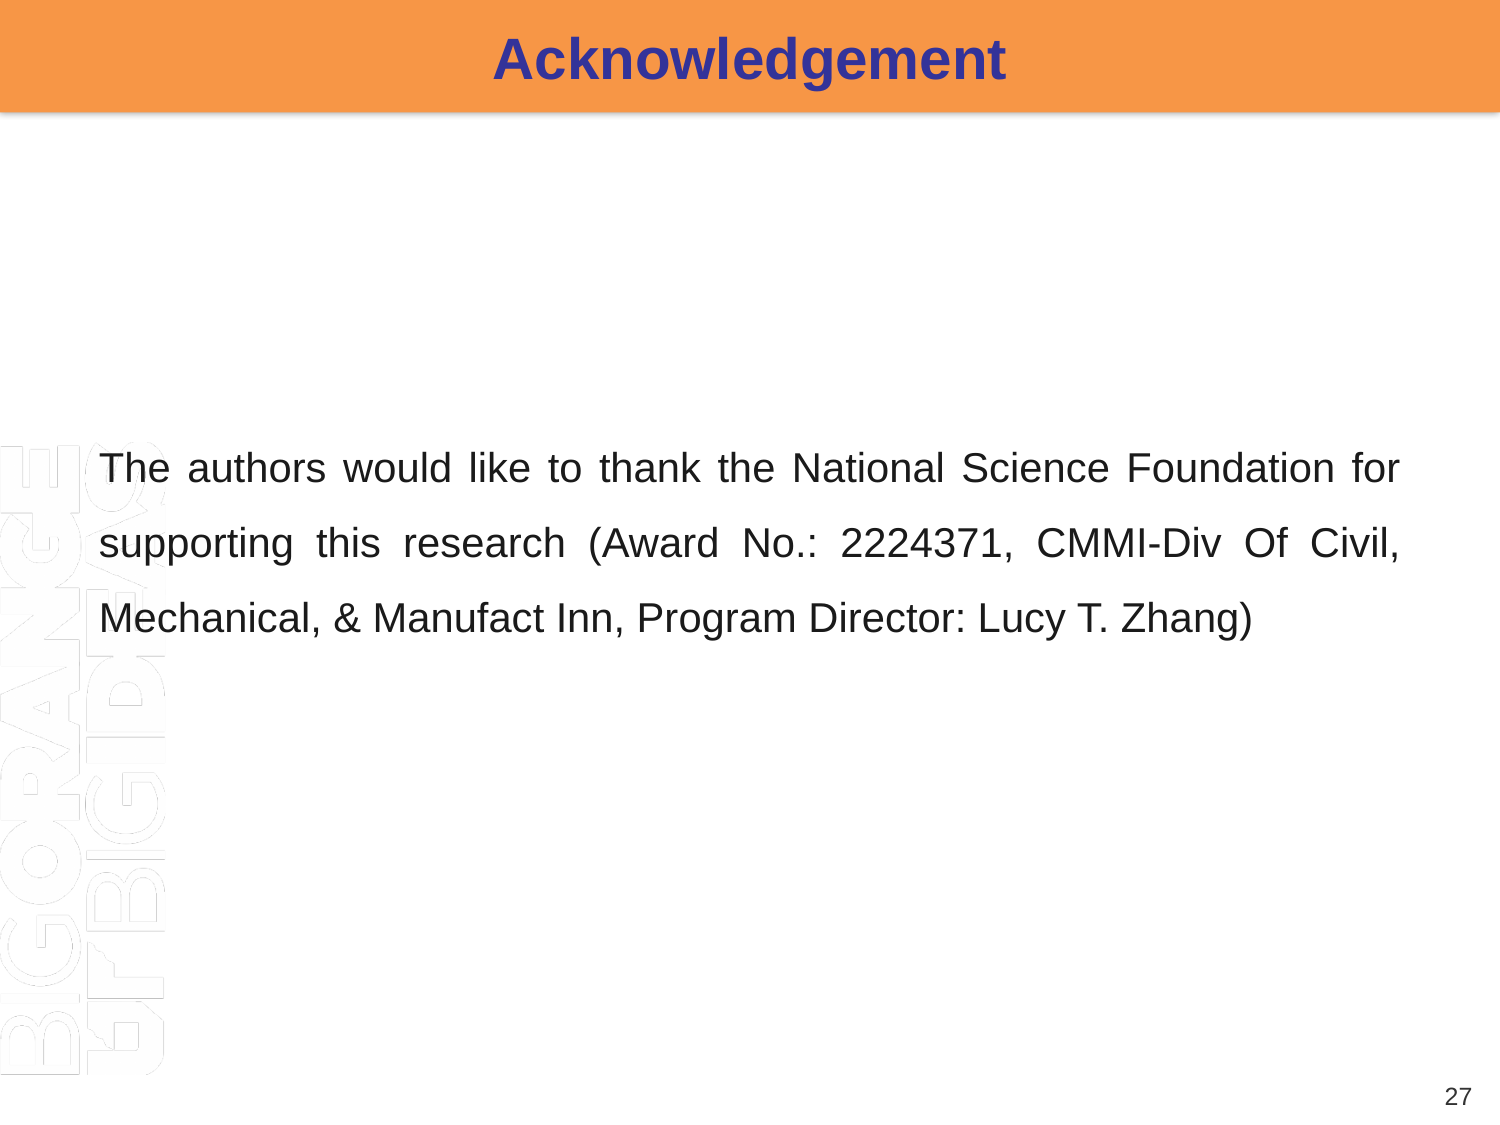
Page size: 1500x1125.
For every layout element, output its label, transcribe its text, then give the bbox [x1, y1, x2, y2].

text_box The authors would like to thank the National Science Foundation for supporting this research (Award No.: 2224371, CMMI-Div Of Civil, Mechanical, & Manufact Inn, Program Director: Lucy T. Zhang) [84, 408, 1416, 723]
slide_number 27 [1412, 1076, 1488, 1115]
title Acknowledgement [0, 0, 1500, 113]
